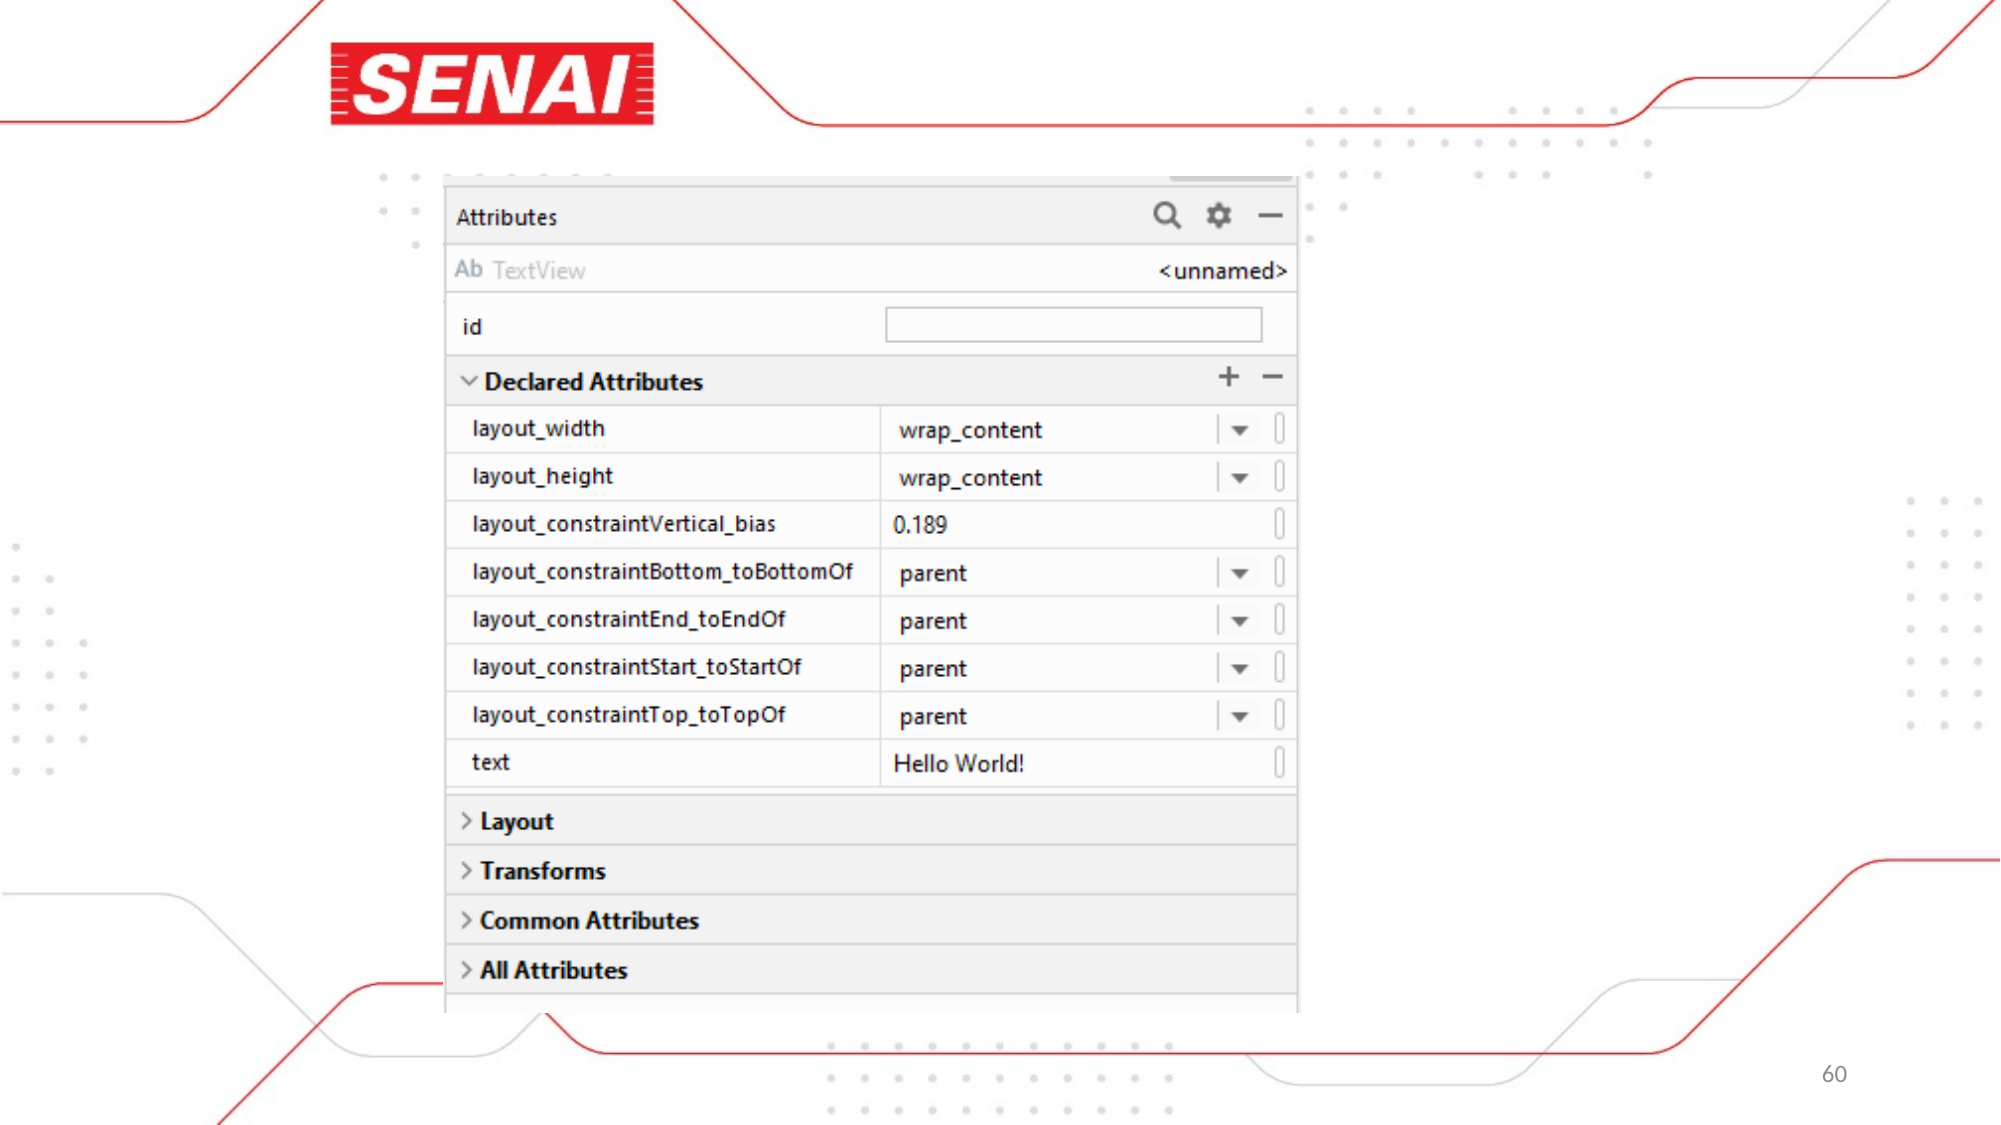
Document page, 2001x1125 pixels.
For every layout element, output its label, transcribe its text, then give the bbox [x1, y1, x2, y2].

picture [0, 0, 2001, 1125]
slide_number 60 [1412, 1042, 1863, 1103]
